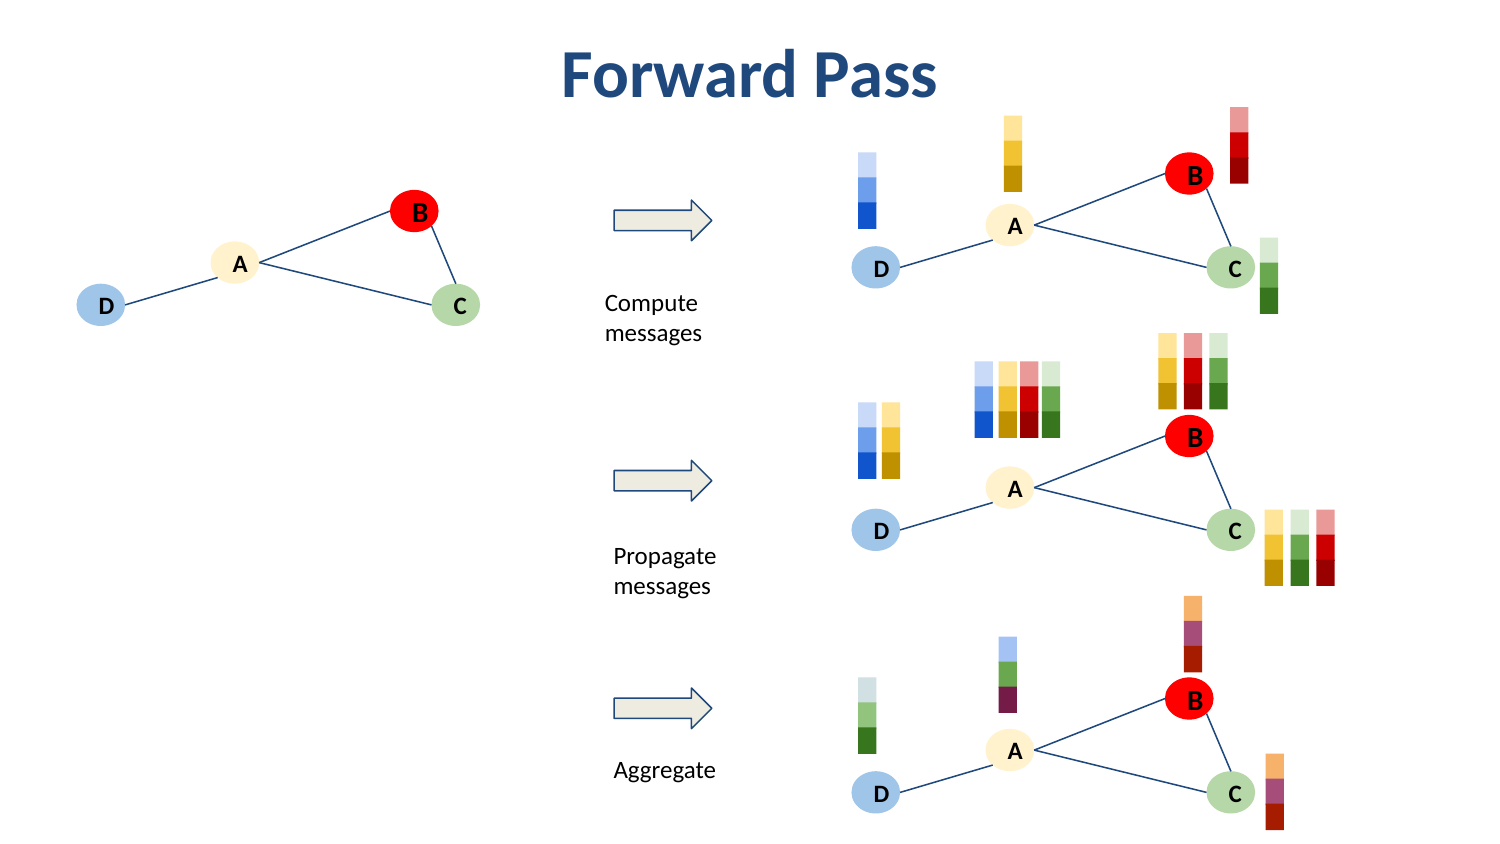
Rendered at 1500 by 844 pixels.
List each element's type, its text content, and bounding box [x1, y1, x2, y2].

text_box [1264, 509, 1284, 587]
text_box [857, 152, 877, 229]
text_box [1316, 509, 1335, 587]
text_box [851, 677, 1256, 814]
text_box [998, 361, 1017, 438]
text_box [1183, 595, 1203, 673]
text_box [1183, 332, 1203, 410]
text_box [1209, 332, 1228, 410]
text_box [614, 200, 712, 241]
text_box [857, 677, 877, 754]
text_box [1019, 361, 1039, 438]
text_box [857, 402, 877, 480]
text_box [1290, 509, 1310, 587]
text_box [1158, 332, 1177, 410]
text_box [851, 414, 1256, 552]
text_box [851, 152, 1256, 289]
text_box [881, 402, 901, 480]
text_box [614, 687, 712, 729]
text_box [1259, 237, 1279, 315]
text_box Aggregate [598, 738, 756, 780]
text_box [76, 189, 481, 327]
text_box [1041, 361, 1061, 438]
text_box Compute messages [589, 271, 748, 313]
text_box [1265, 753, 1285, 831]
title Forward Pass [75, 0, 1425, 141]
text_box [1003, 115, 1023, 193]
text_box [974, 361, 994, 438]
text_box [998, 636, 1018, 714]
text_box [614, 460, 712, 501]
text_box Propagate messages [598, 524, 756, 565]
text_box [1229, 106, 1249, 184]
